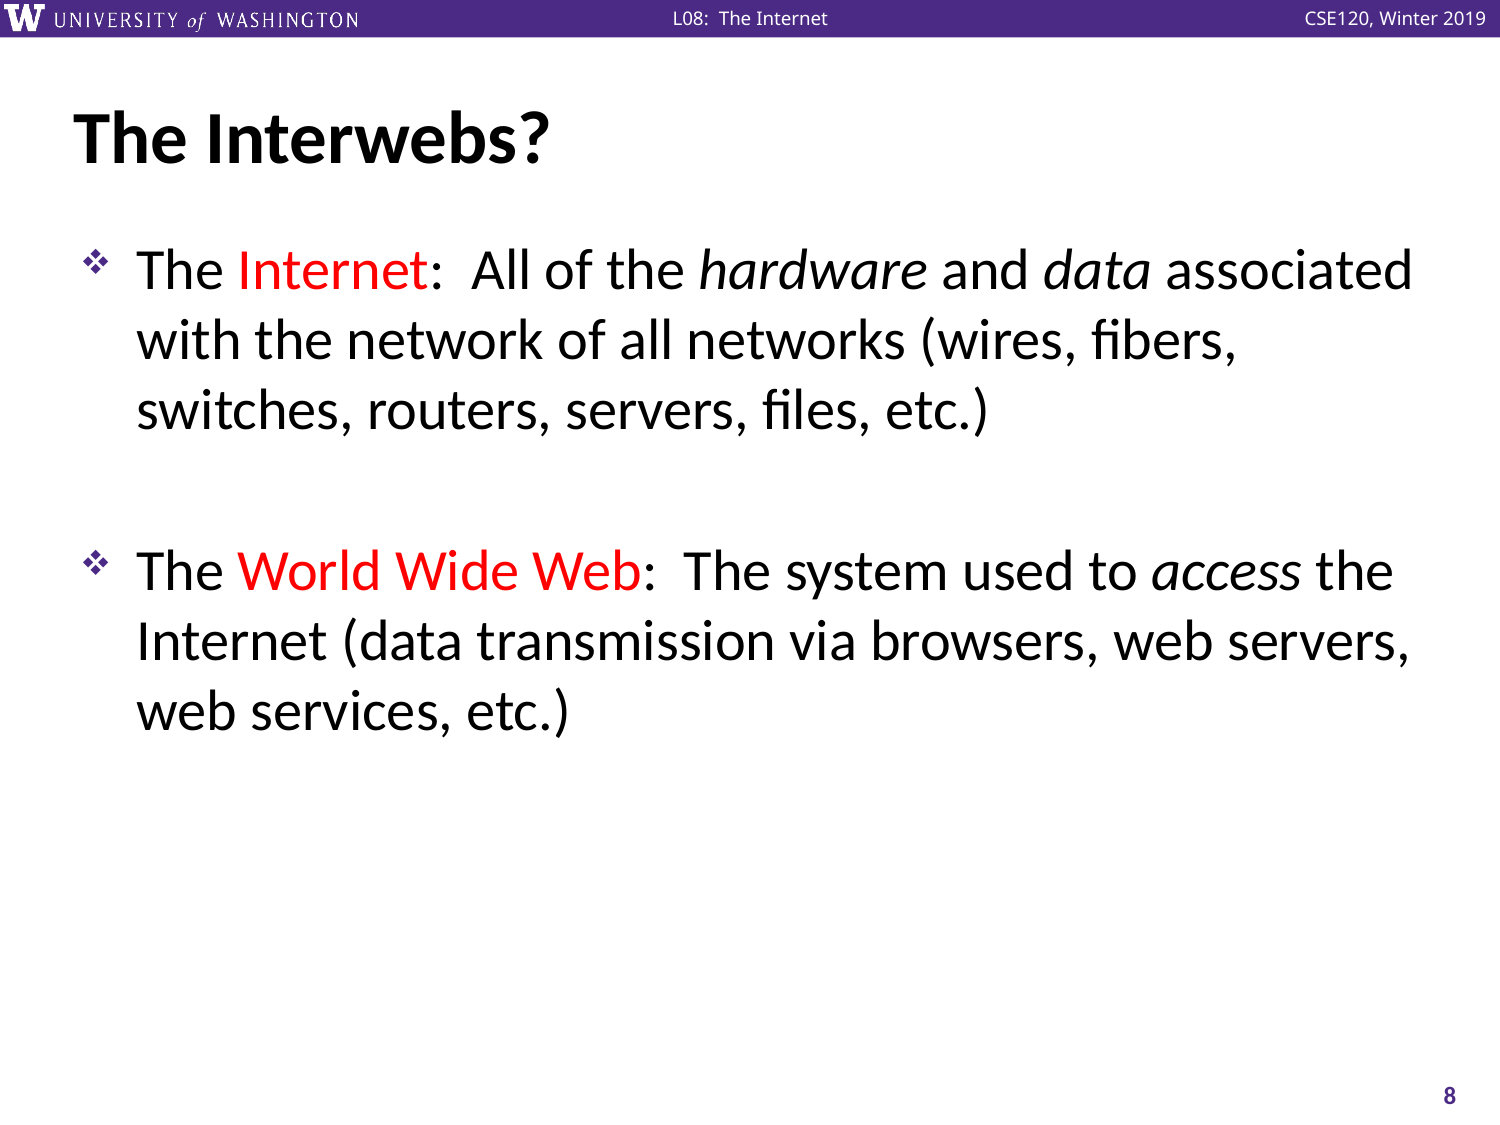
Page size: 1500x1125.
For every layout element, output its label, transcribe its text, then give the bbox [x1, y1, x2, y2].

picture [4, 4, 358, 32]
title The Interwebs? [58, 71, 1438, 197]
slide_number 8 [1400, 1065, 1500, 1125]
list The Internet: All of the hardware and data associated with the network of all networks (wires, fibers, switches, routers, servers, files, etc.) The World Wide Web: The system used to access the Internet (data transmission via browsers, web servers, web services, etc.) [64, 223, 1438, 1040]
